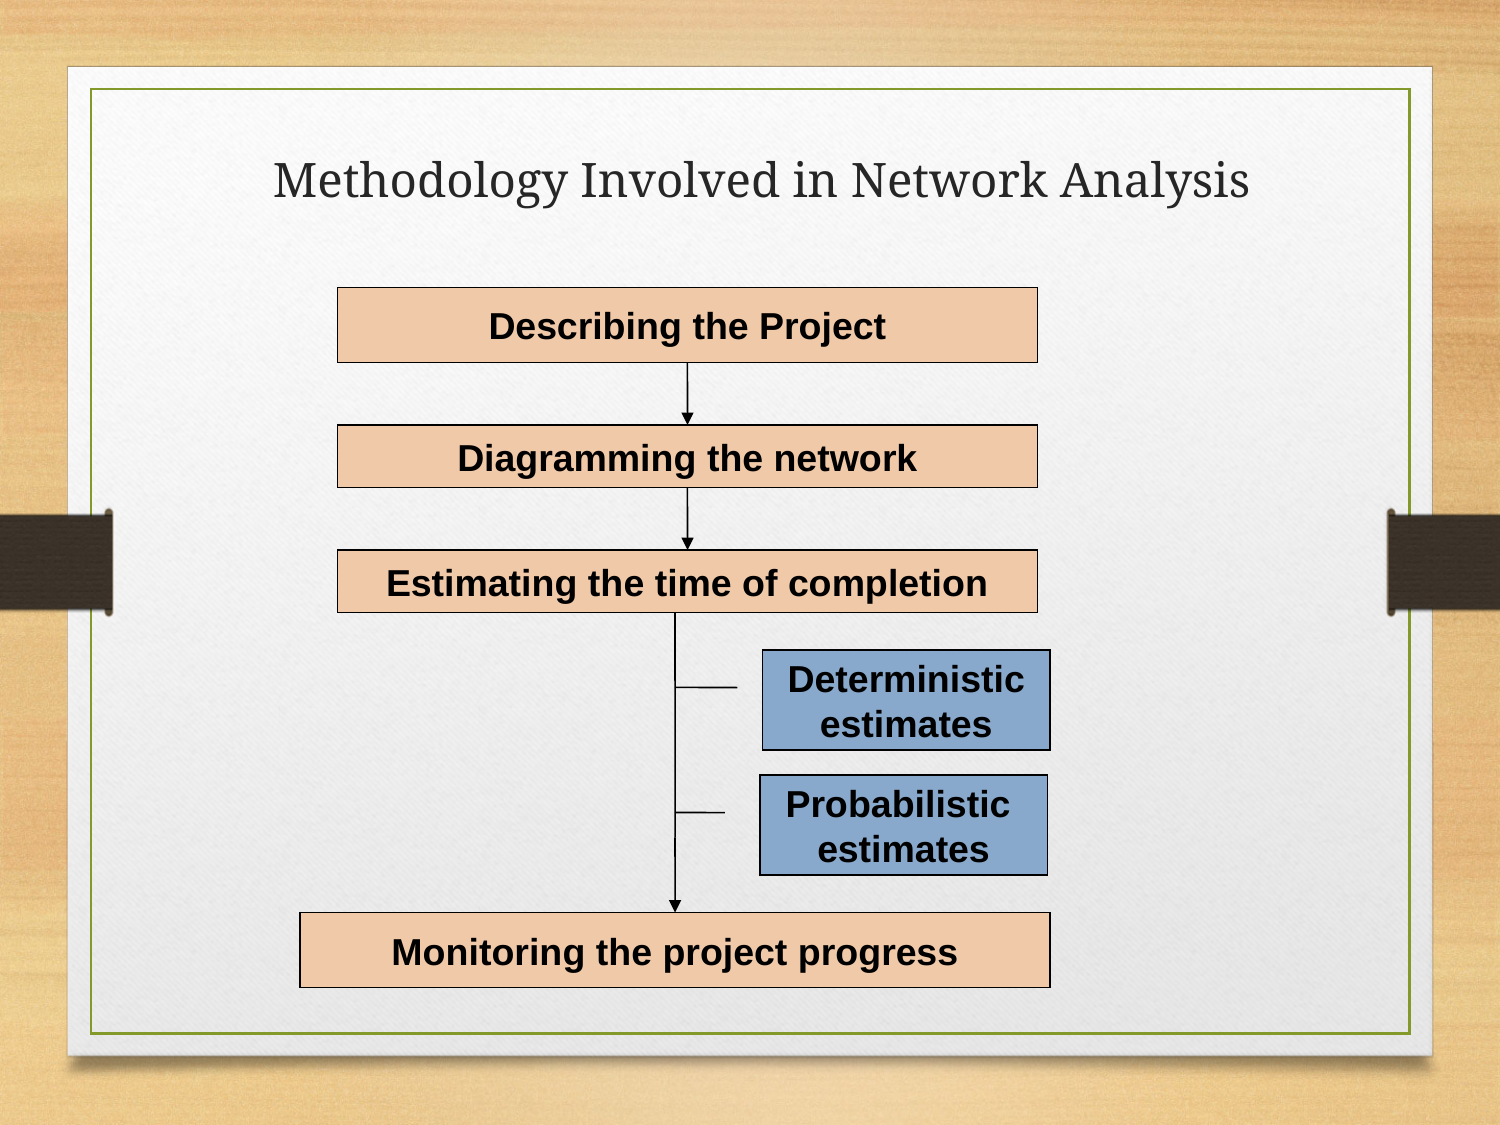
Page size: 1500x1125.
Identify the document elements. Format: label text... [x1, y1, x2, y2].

text_box [681, 362, 694, 424]
text_box [668, 837, 682, 912]
text_box Diagramming the network [337, 424, 1038, 488]
text_box Describing the Project [337, 287, 1038, 363]
text_box Monitoring the project progress [299, 912, 1050, 988]
text_box [681, 487, 694, 549]
text_box Deterministic estimates [762, 650, 1050, 750]
text_box Probabilistic estimates [759, 774, 1048, 875]
text_box Estimating the time of completion [337, 549, 1038, 613]
picture [0, 0, 1500, 1125]
title Methodology Involved in Network Analysis [174, 125, 1350, 233]
